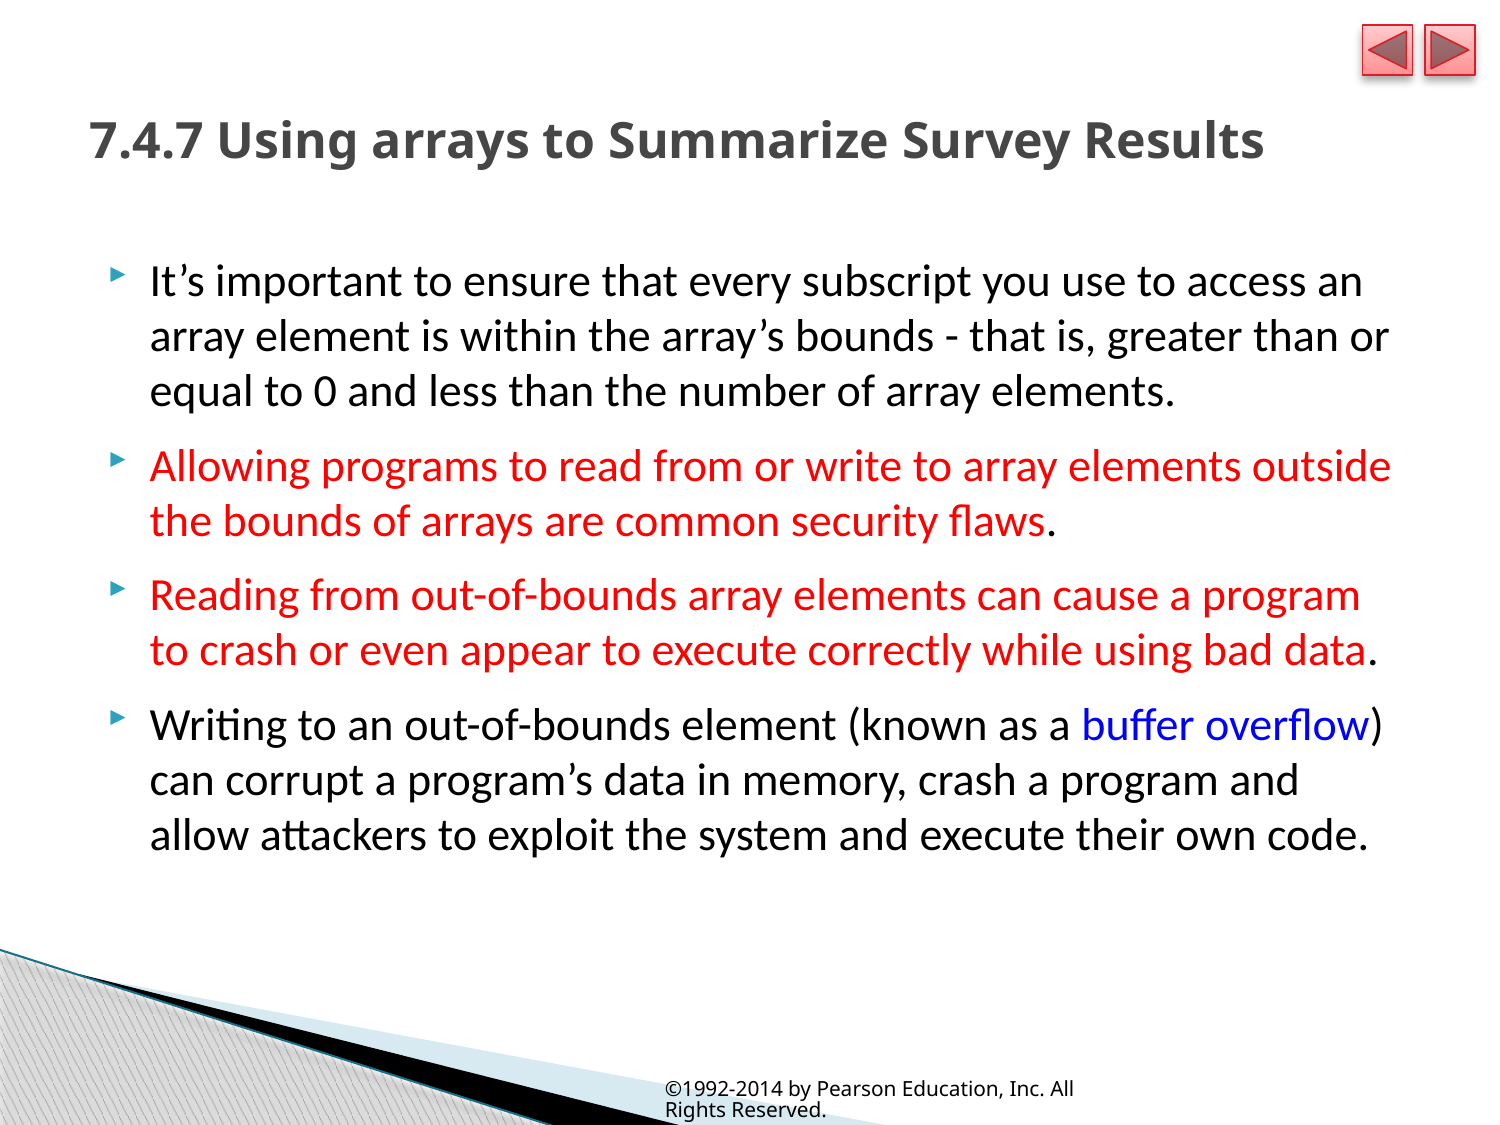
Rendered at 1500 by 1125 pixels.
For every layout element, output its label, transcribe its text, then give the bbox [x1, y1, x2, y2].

list It’s important to ensure that every subscript you use to access an array element is within the array’s bounds - that is, greater than or equal to 0 and less than the number of array elements. Allowing programs to read from or write to array elements outside the bounds of arrays are common security flaws. Reading from out-of-bounds array elements can cause a program to crash or even appear to execute correctly while using bad data. Writing to an out-of-bounds element (known as a buffer overflow) can corrupt a program’s data in memory, crash a program and allow attackers to exploit the system and execute their own code. [75, 242, 1425, 986]
title 7.4.7 Using arrays to Summarize Survey Results [75, 45, 1425, 233]
footer ©1992-2014 by Pearson Education, Inc. All Rights Reserved. [650, 1051, 1105, 1112]
